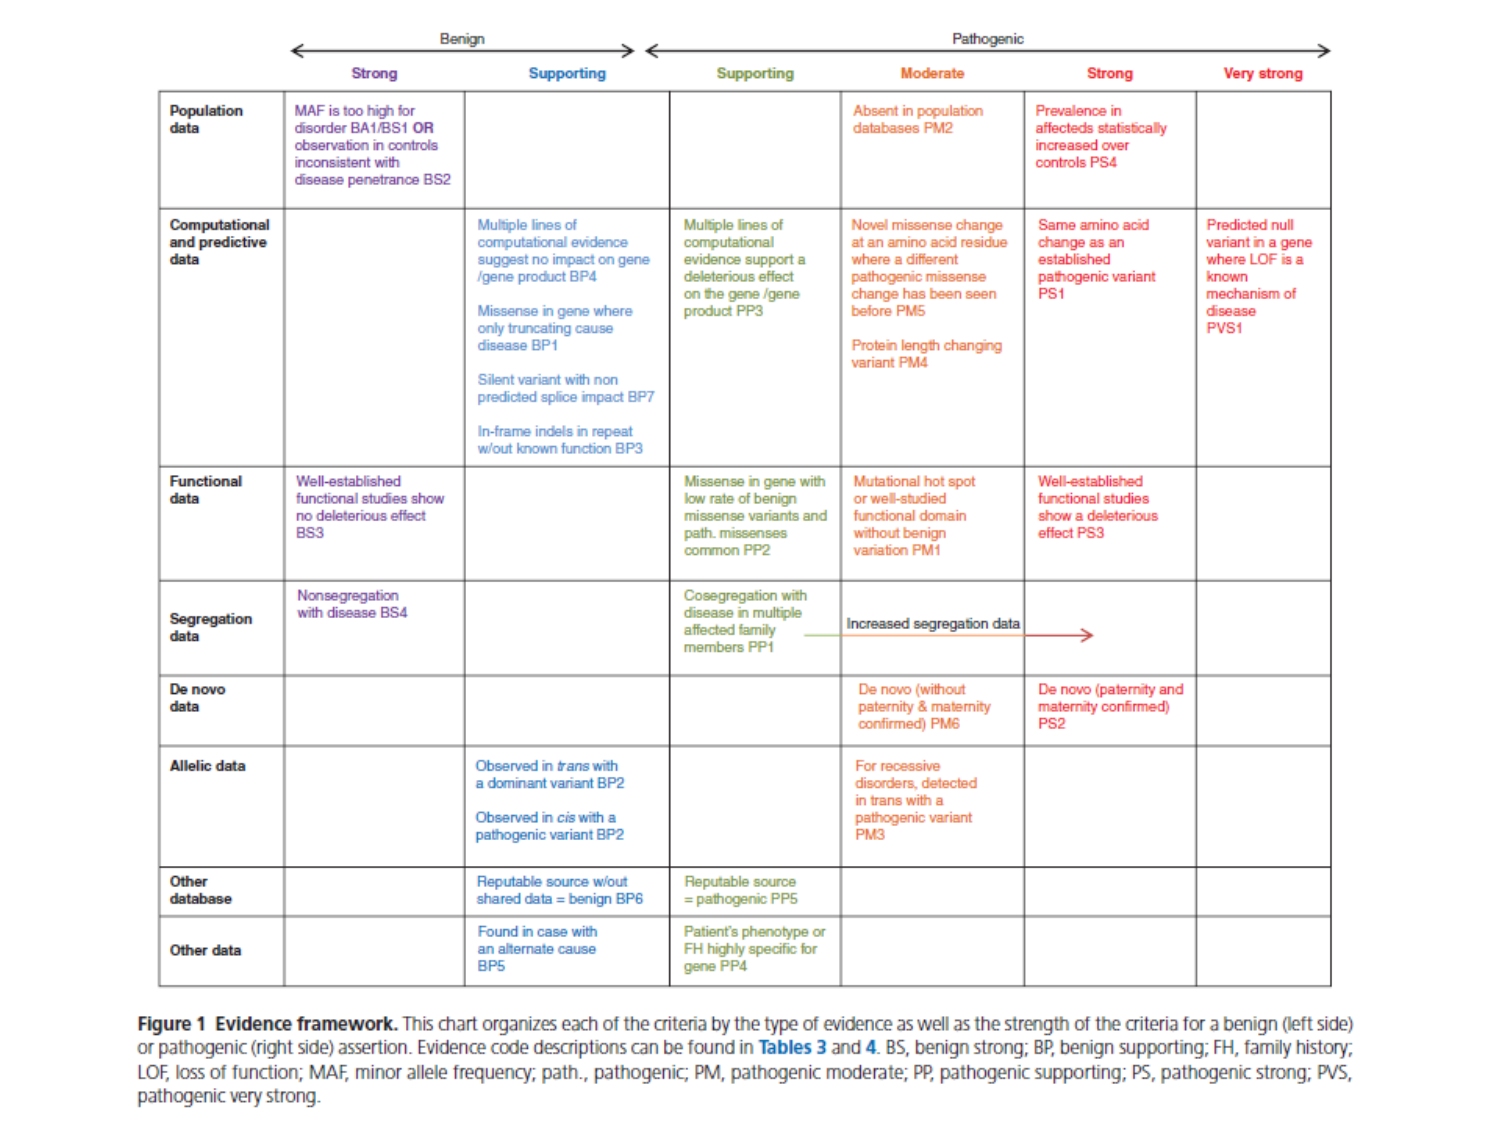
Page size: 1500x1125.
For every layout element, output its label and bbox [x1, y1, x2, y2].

picture [123, 13, 1373, 1122]
